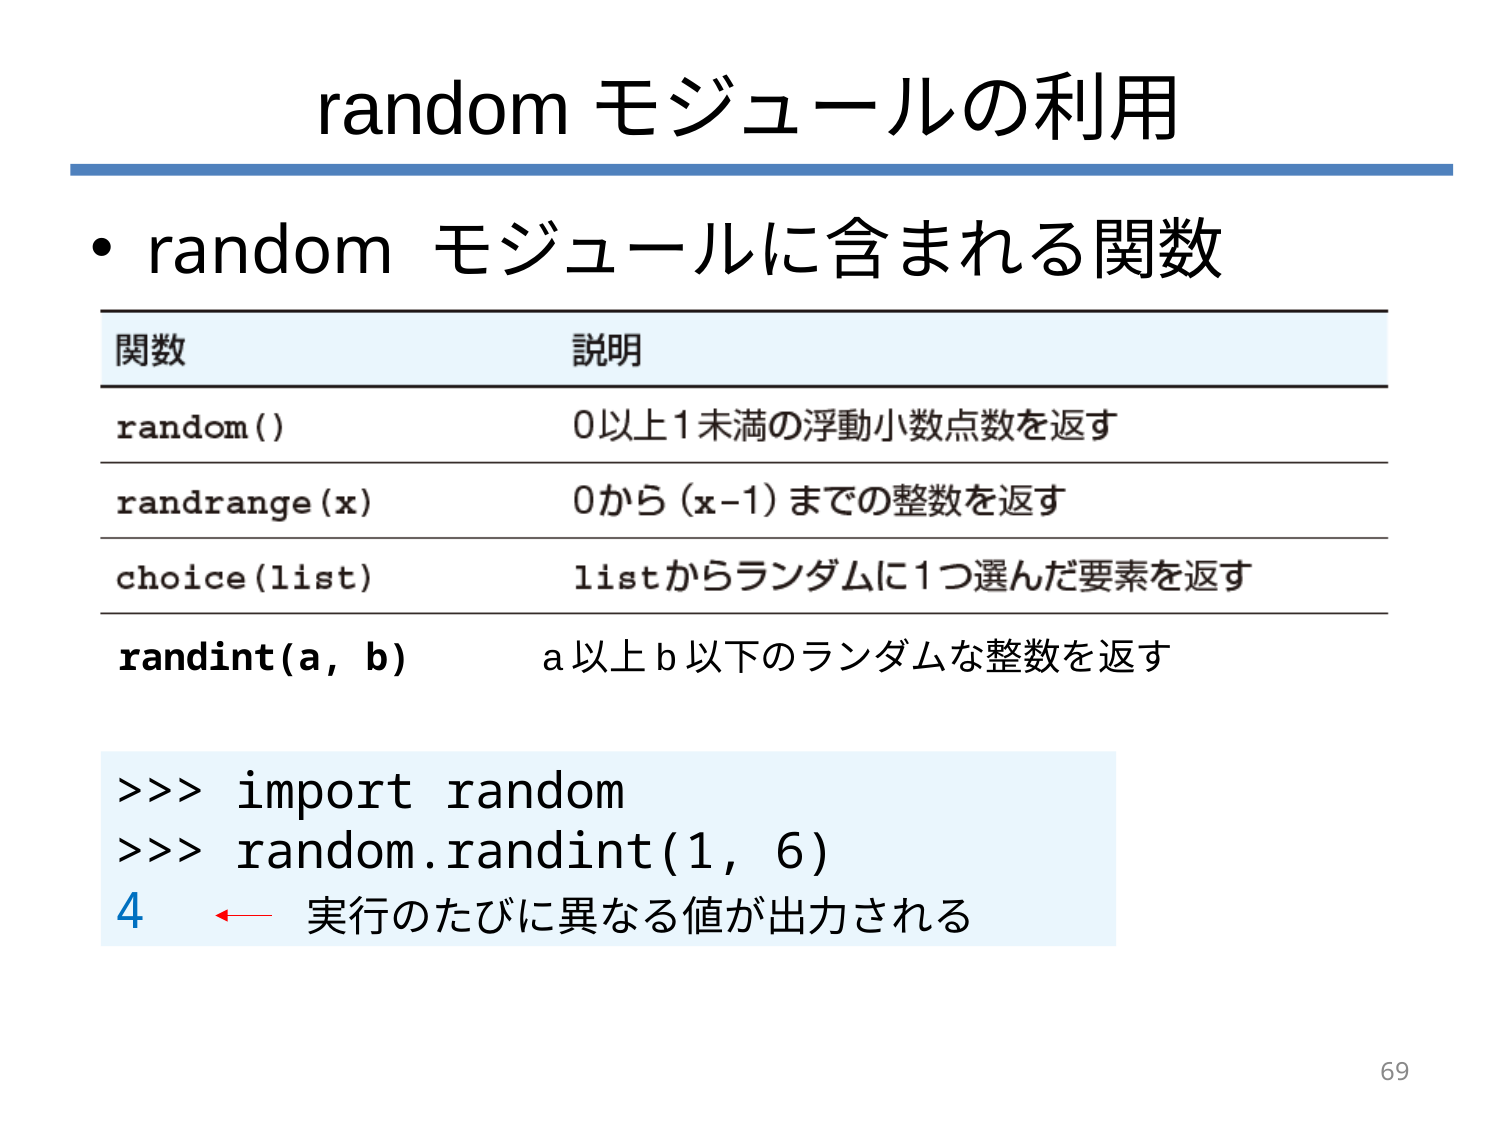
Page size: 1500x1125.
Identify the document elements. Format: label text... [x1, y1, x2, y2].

text_box >>> import random >>> random.randint(1, 6) 4 [100, 751, 1117, 947]
text_box 実行のたびに異なる値が出力される [292, 882, 990, 948]
slide_number 69 [1074, 1042, 1425, 1103]
text_box a以上b以下のランダムな整数を返す [527, 634, 1188, 686]
list random モジュールに含まれる関数 [75, 199, 1425, 319]
text_box randint(a, b) [103, 634, 426, 686]
picture [85, 302, 1415, 627]
title randomモジュールの利用 [75, 45, 1425, 164]
